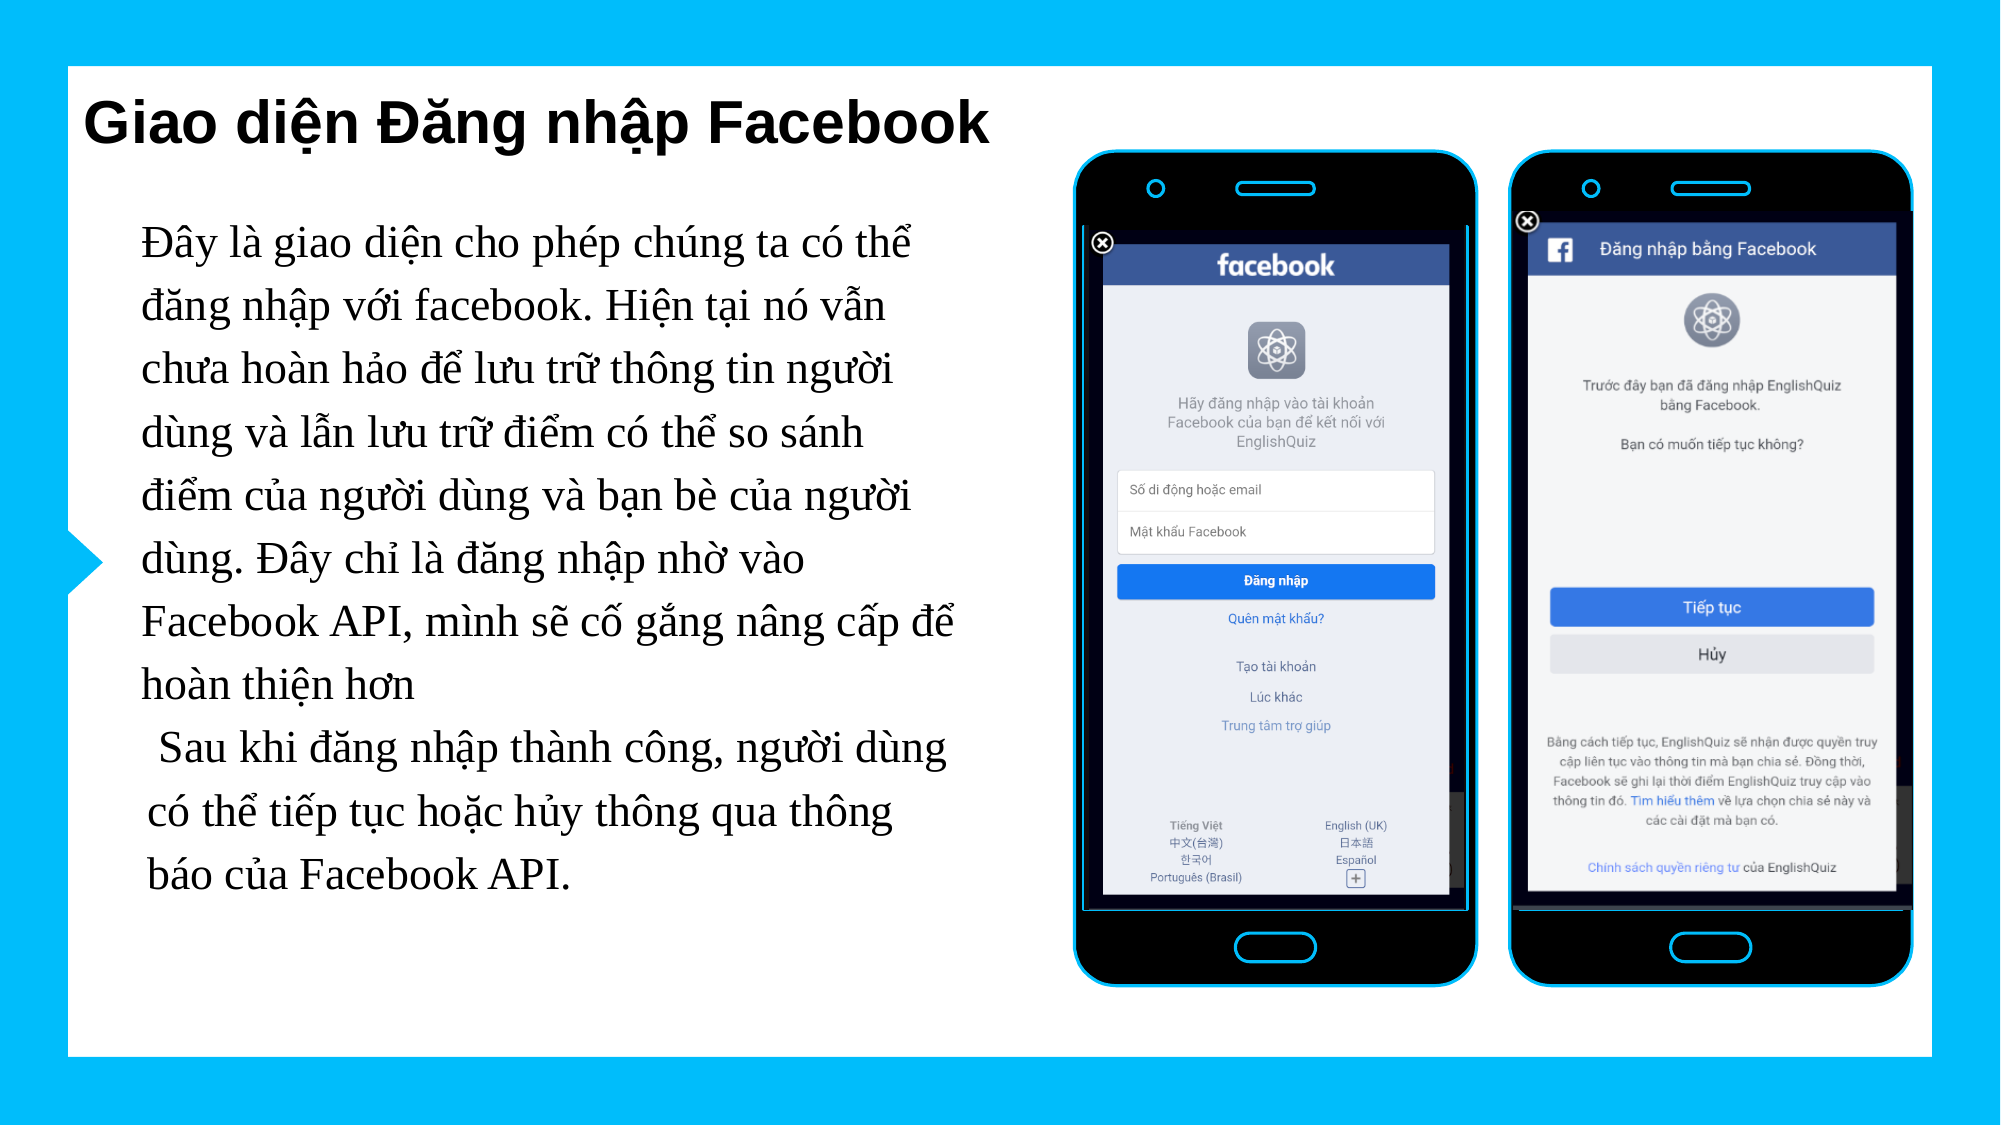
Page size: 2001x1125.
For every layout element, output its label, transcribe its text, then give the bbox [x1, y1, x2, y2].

text_box Đây là giao diện cho phép chúng ta có thể đăng nhập với facebook. Hiện tại nó vẫn chưa hoàn hảo để lưu trữ thông tin người dùng và lẫn lưu trữ điểm có thể so sánh điểm của người dùng và bạn bè của người dùng. Đây chỉ là đăng nhập nhờ vào Facebook API, mình sẽ cố gắng nâng cấp để hoàn thiện hơn Sau khi đăng nhập thành công, người dùng có thể tiếp tục hoặc hủy thông qua thông báo của Facebook API. [125, 203, 958, 989]
text_box Giao diện Đăng nhập Facebook [69, 87, 1039, 215]
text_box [1509, 151, 1913, 986]
picture [1513, 211, 1914, 910]
picture [1085, 225, 1465, 909]
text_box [1074, 151, 1477, 986]
